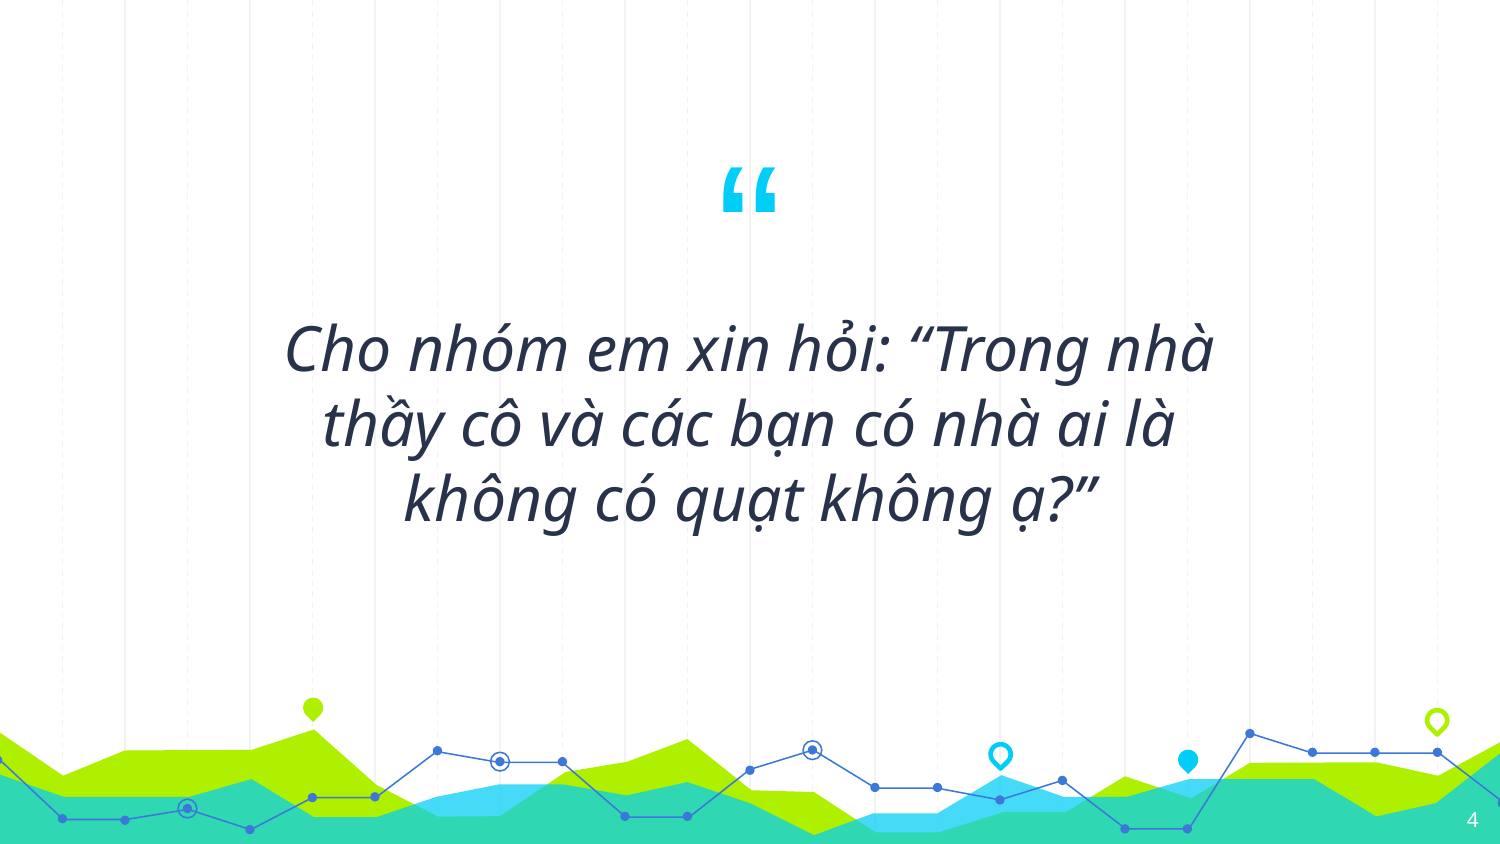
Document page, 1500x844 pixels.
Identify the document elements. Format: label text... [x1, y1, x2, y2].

slide_number 4 [1403, 791, 1494, 844]
list Cho nhóm em xin hỏi: “Trong nhà thầy cô và các bạn có nhà ai là không có quạt không ạ?” [249, 354, 1251, 490]
